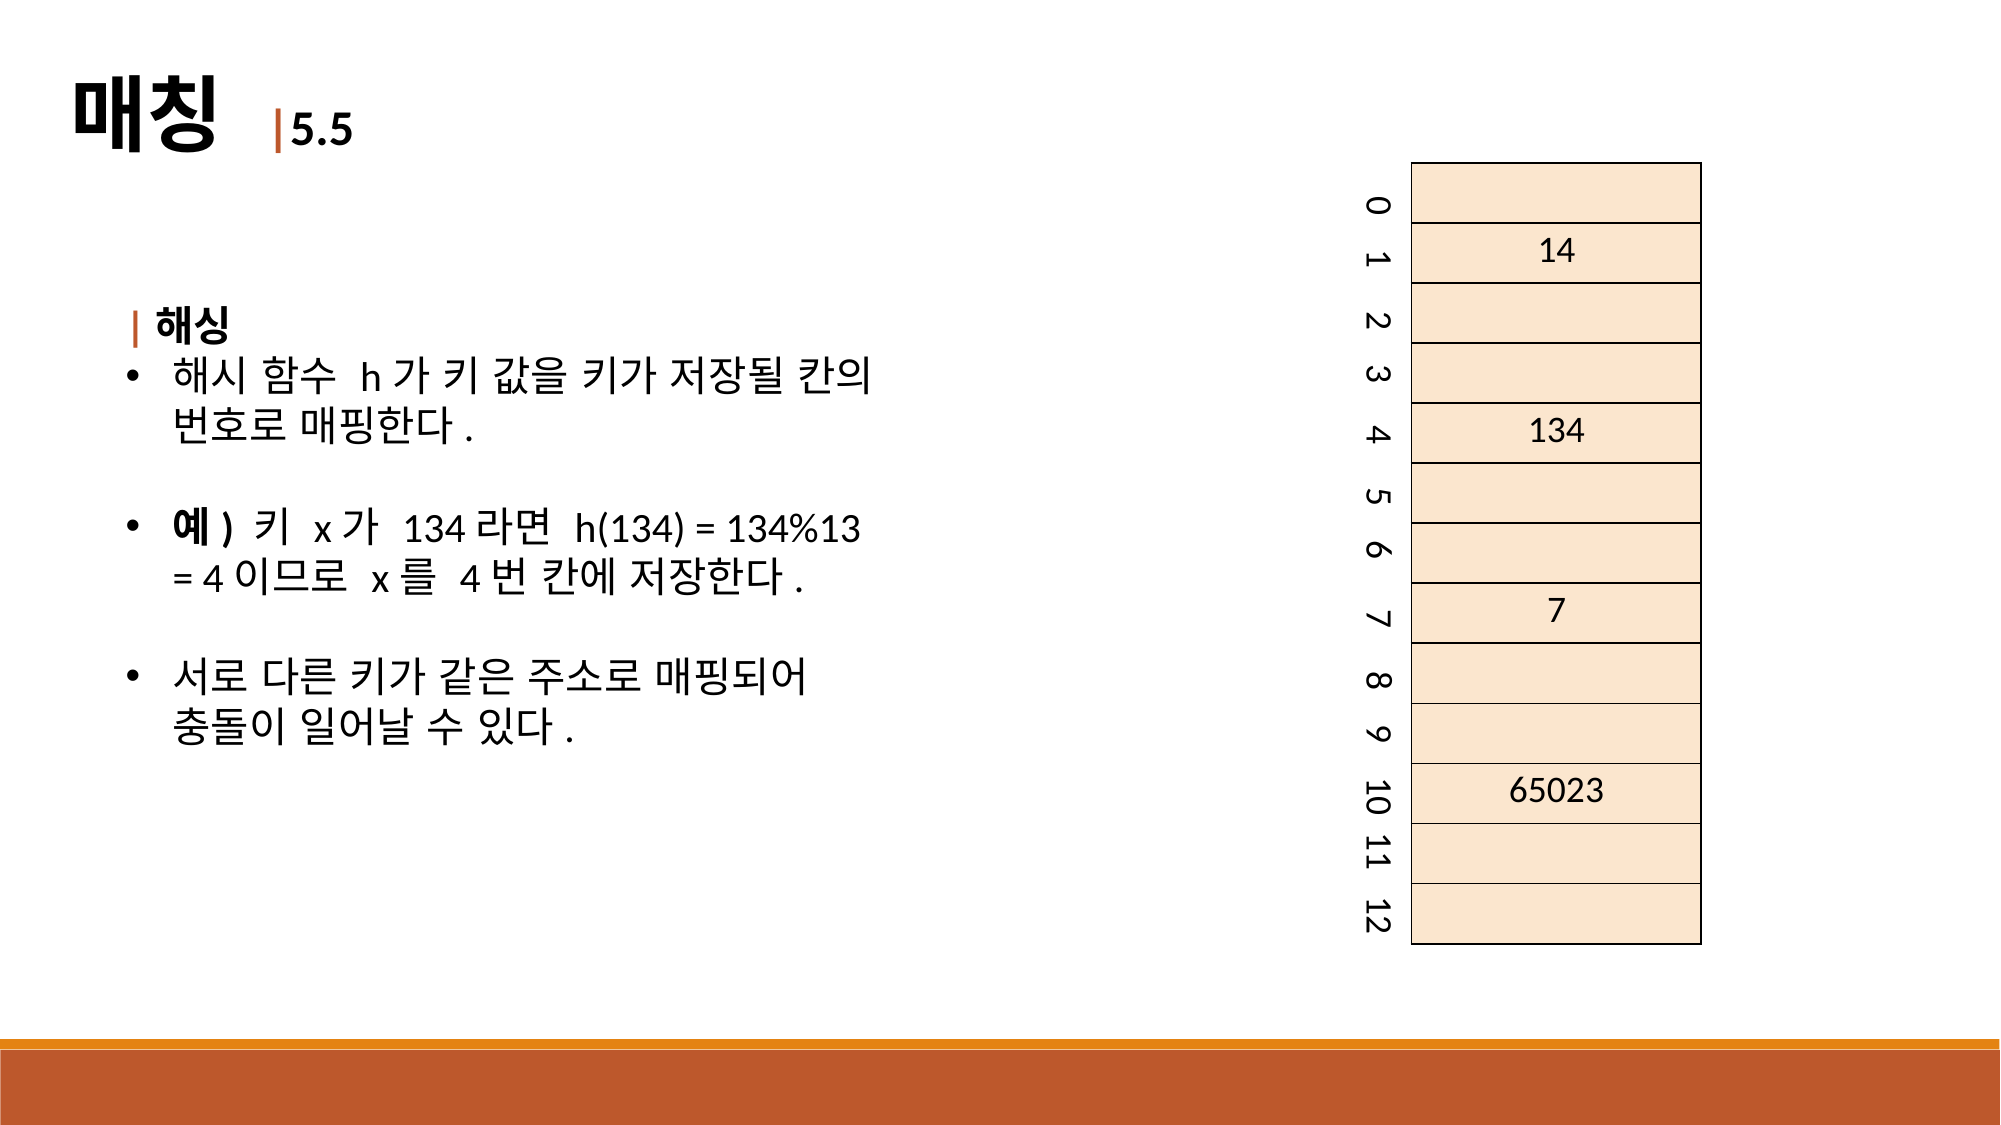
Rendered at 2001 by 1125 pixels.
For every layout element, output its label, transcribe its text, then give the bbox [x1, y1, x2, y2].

text_box 0 1 2 3 4 5 6 7 8 9 10 11 12 [1335, 181, 1412, 956]
table_cell 14 [1412, 224, 1700, 282]
table_cell 7 [1412, 584, 1700, 642]
table_cell [1412, 284, 1700, 342]
table_cell [1412, 884, 1700, 943]
text_box 매칭 |5.5 [55, 54, 369, 170]
table_cell [1412, 344, 1700, 402]
table_header [1412, 164, 1700, 222]
table_cell [1412, 824, 1700, 883]
table_cell [1412, 524, 1700, 582]
table_cell [1412, 644, 1700, 703]
table_cell [1412, 704, 1700, 763]
table_cell 134 [1412, 404, 1700, 462]
text_box |해싱 해시 함수 h가 키 값을 키가 저장될 칸의 번호로 매핑한다. 예) 키 x가 134라면 h(134) = 134%13 = 4이므로 x를 4번 칸에 저장한다. 서로 다른 키가 같은 주소로 매핑되어 충돌이 일어날 수 있다. [110, 292, 905, 758]
table_cell [1412, 464, 1700, 522]
table_cell 65023 [1412, 764, 1700, 823]
